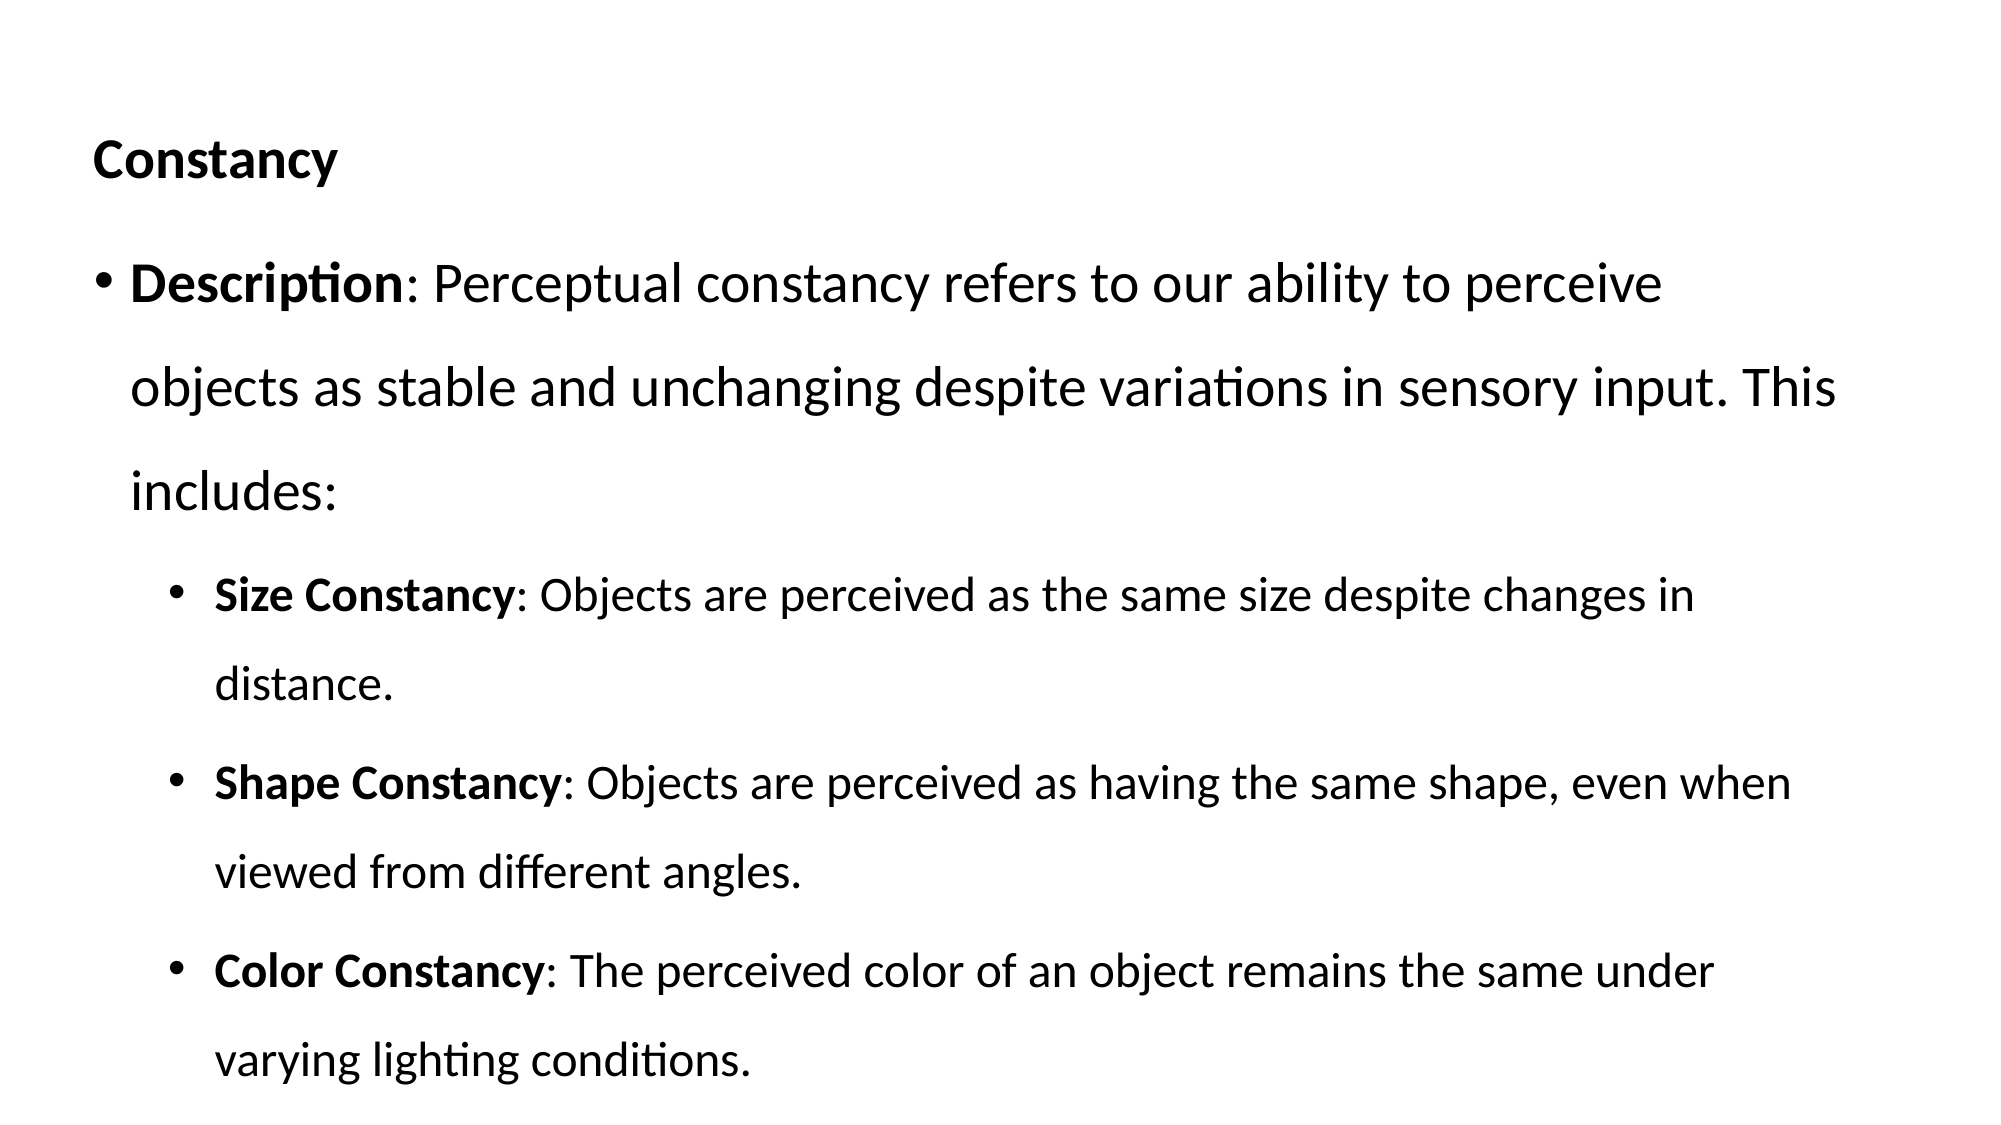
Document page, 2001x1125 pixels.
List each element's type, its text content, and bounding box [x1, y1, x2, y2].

list Constancy Description: Perceptual constancy refers to our ability to perceive objects as stable and unchanging despite variations in sensory input. This includes: Size Constancy: Objects are perceived as the same size despite changes in distance. Shape Constancy: Objects are perceived as having the same shape, even when viewed from different angles. Color Constancy: The perceived color of an object remains the same under varying lighting conditions. [78, 78, 1863, 1095]
